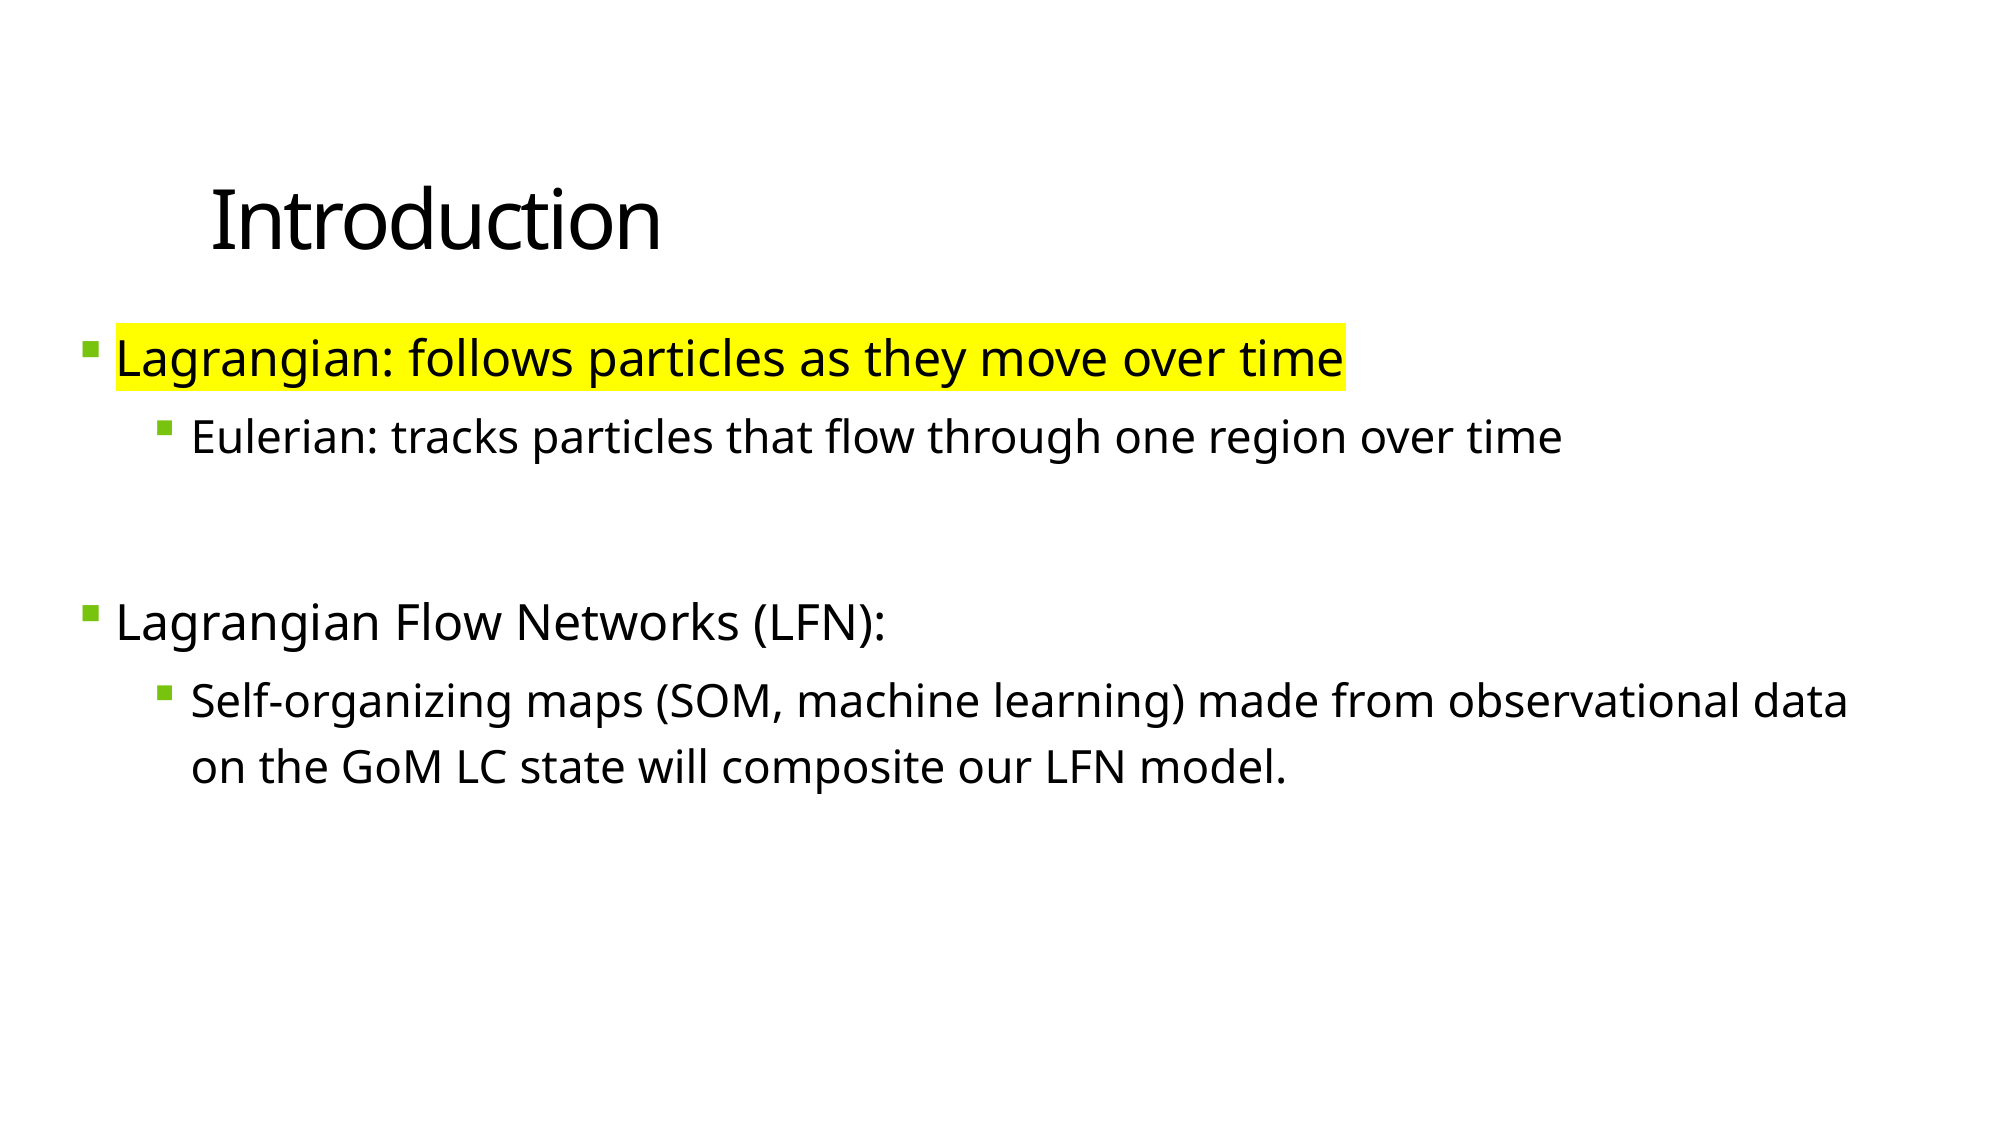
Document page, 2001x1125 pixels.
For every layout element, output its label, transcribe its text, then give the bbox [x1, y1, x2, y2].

list Lagrangian: follows particles as they move over time Eulerian: tracks particles that flow through one region over time Lagrangian Flow Networks (LFN): Self-organizing maps (SOM, machine learning) made from observational data on the GoM LC state will composite our LFN model. [63, 306, 1889, 1069]
title Introduction [63, 93, 813, 306]
